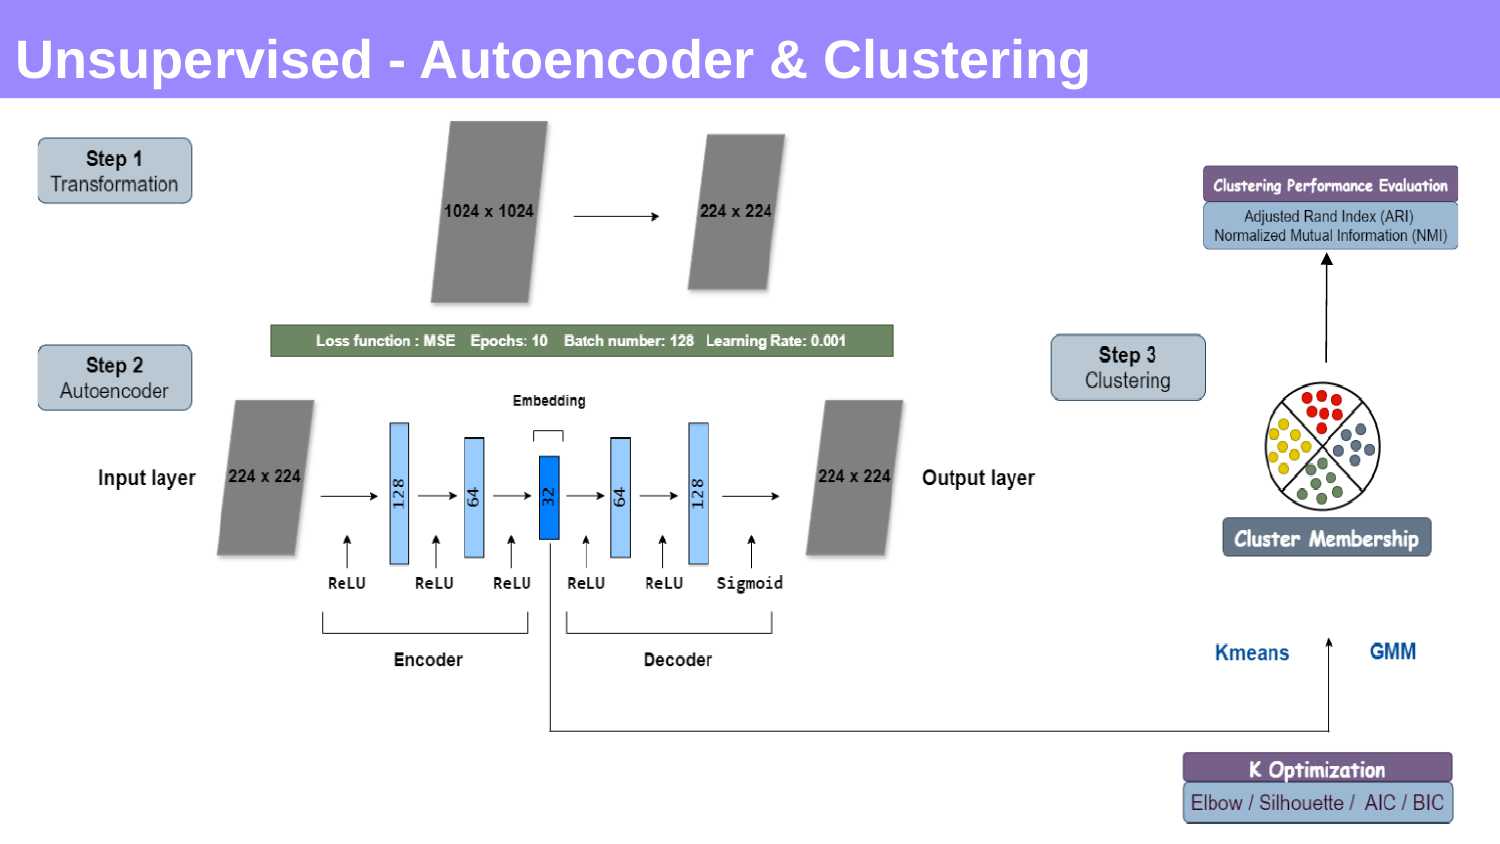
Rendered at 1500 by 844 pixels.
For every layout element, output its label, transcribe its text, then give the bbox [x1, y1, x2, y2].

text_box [37, 116, 1459, 824]
title Unsupervised - Autoencoder & Clustering [0, 0, 1500, 99]
